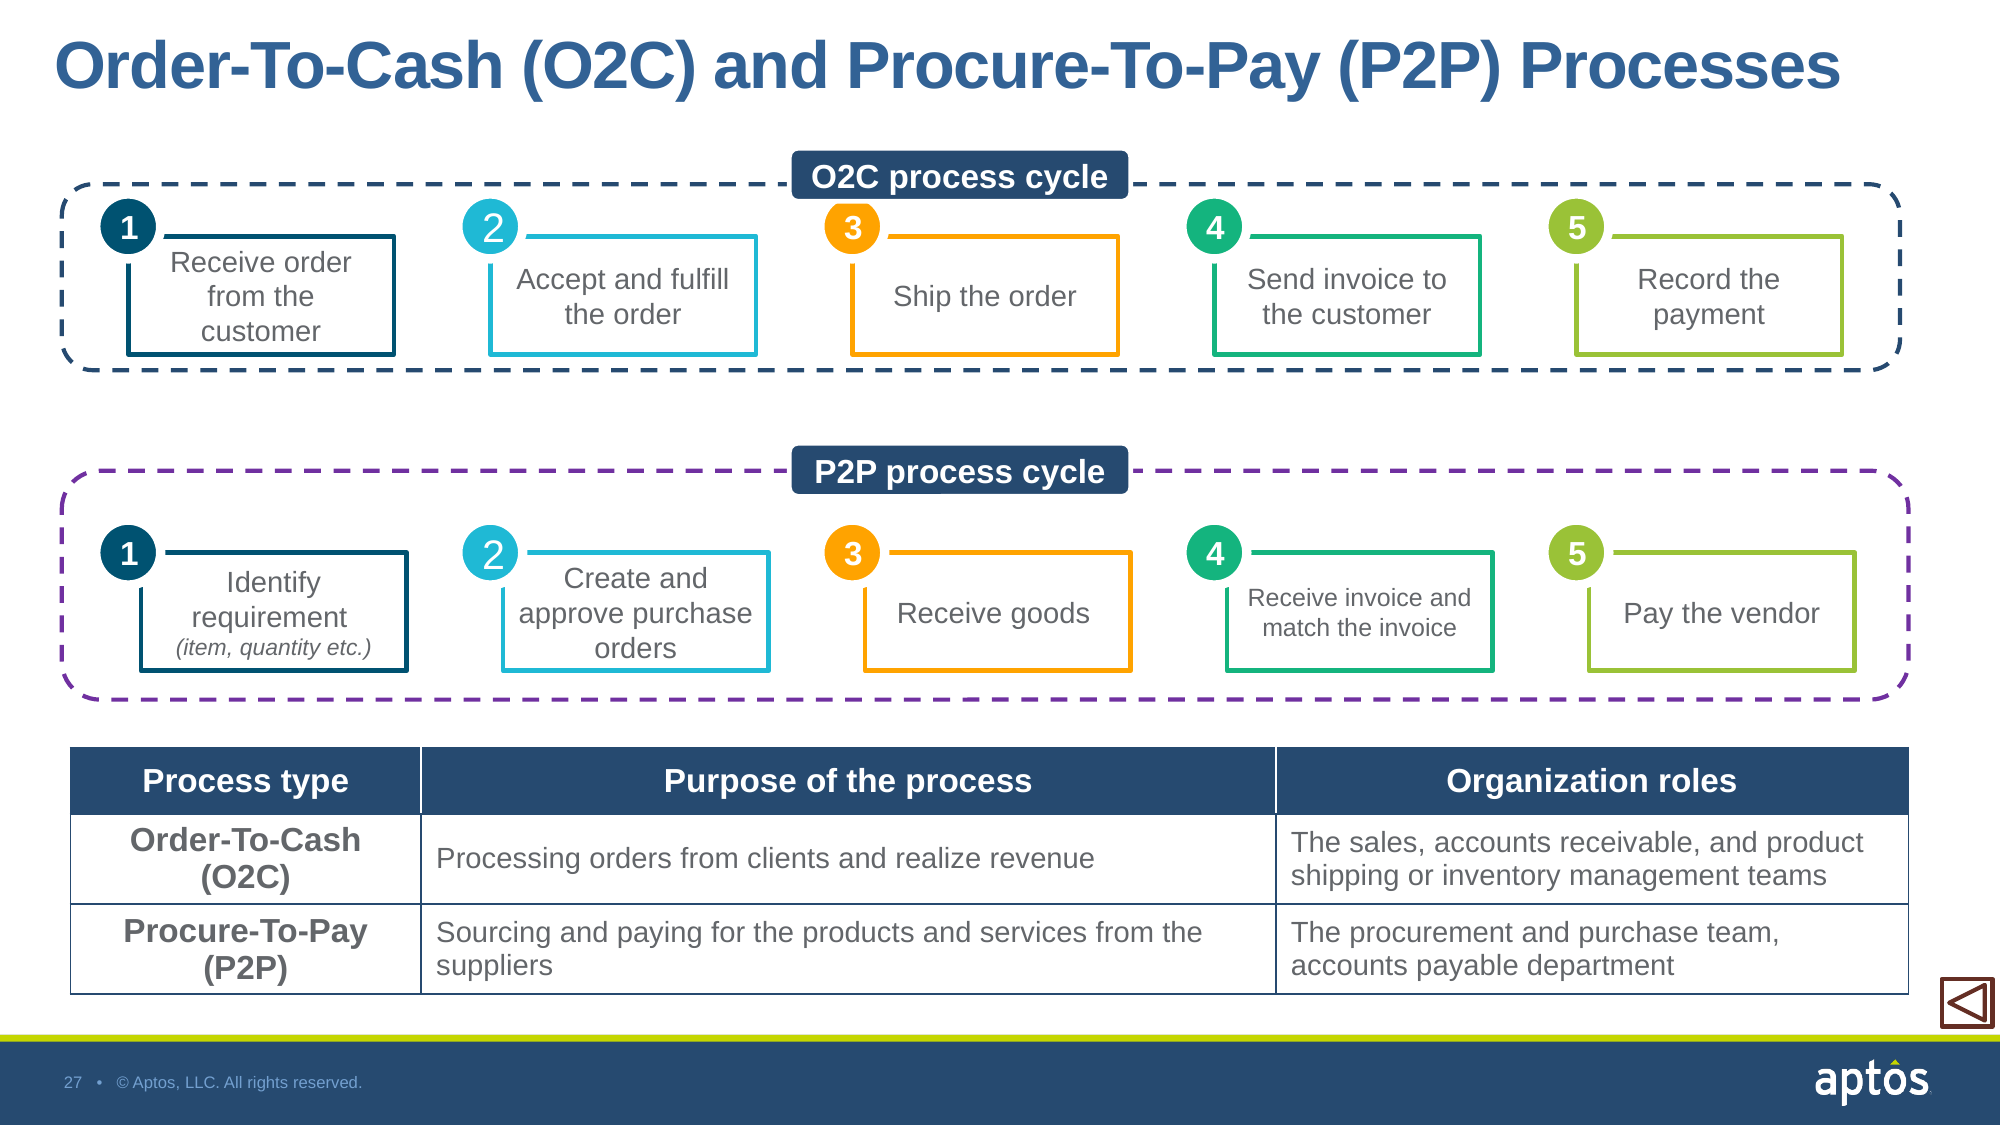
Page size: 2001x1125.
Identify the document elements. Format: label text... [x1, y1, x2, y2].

table_cell Sourcing and paying for the products and services from the suppliers [422, 905, 1275, 993]
table_cell Order-To-Cash (O2C) [71, 815, 420, 903]
table_header Process type [71, 749, 420, 813]
table_cell Procure-To-Pay (P2P) [71, 905, 420, 993]
table_cell The procurement and purchase team, accounts payable department [1277, 905, 1908, 993]
text_box [59, 182, 1903, 373]
table_cell Processing orders from clients and realize revenue [422, 815, 1275, 903]
text_box P2P process cycle [787, 441, 1133, 499]
text_box Order-To-Cash (O2C) and Procure-To-Pay (P2P) Processes [35, 21, 1977, 122]
table_header Purpose of the process [422, 749, 1275, 813]
table_cell The sales, accounts receivable, and product shipping or inventory management teams [1277, 815, 1908, 903]
text_box [1940, 977, 1995, 1029]
table_header Organization roles [1277, 749, 1908, 813]
text_box O2C process cycle [787, 146, 1133, 204]
text_box [59, 468, 1911, 702]
